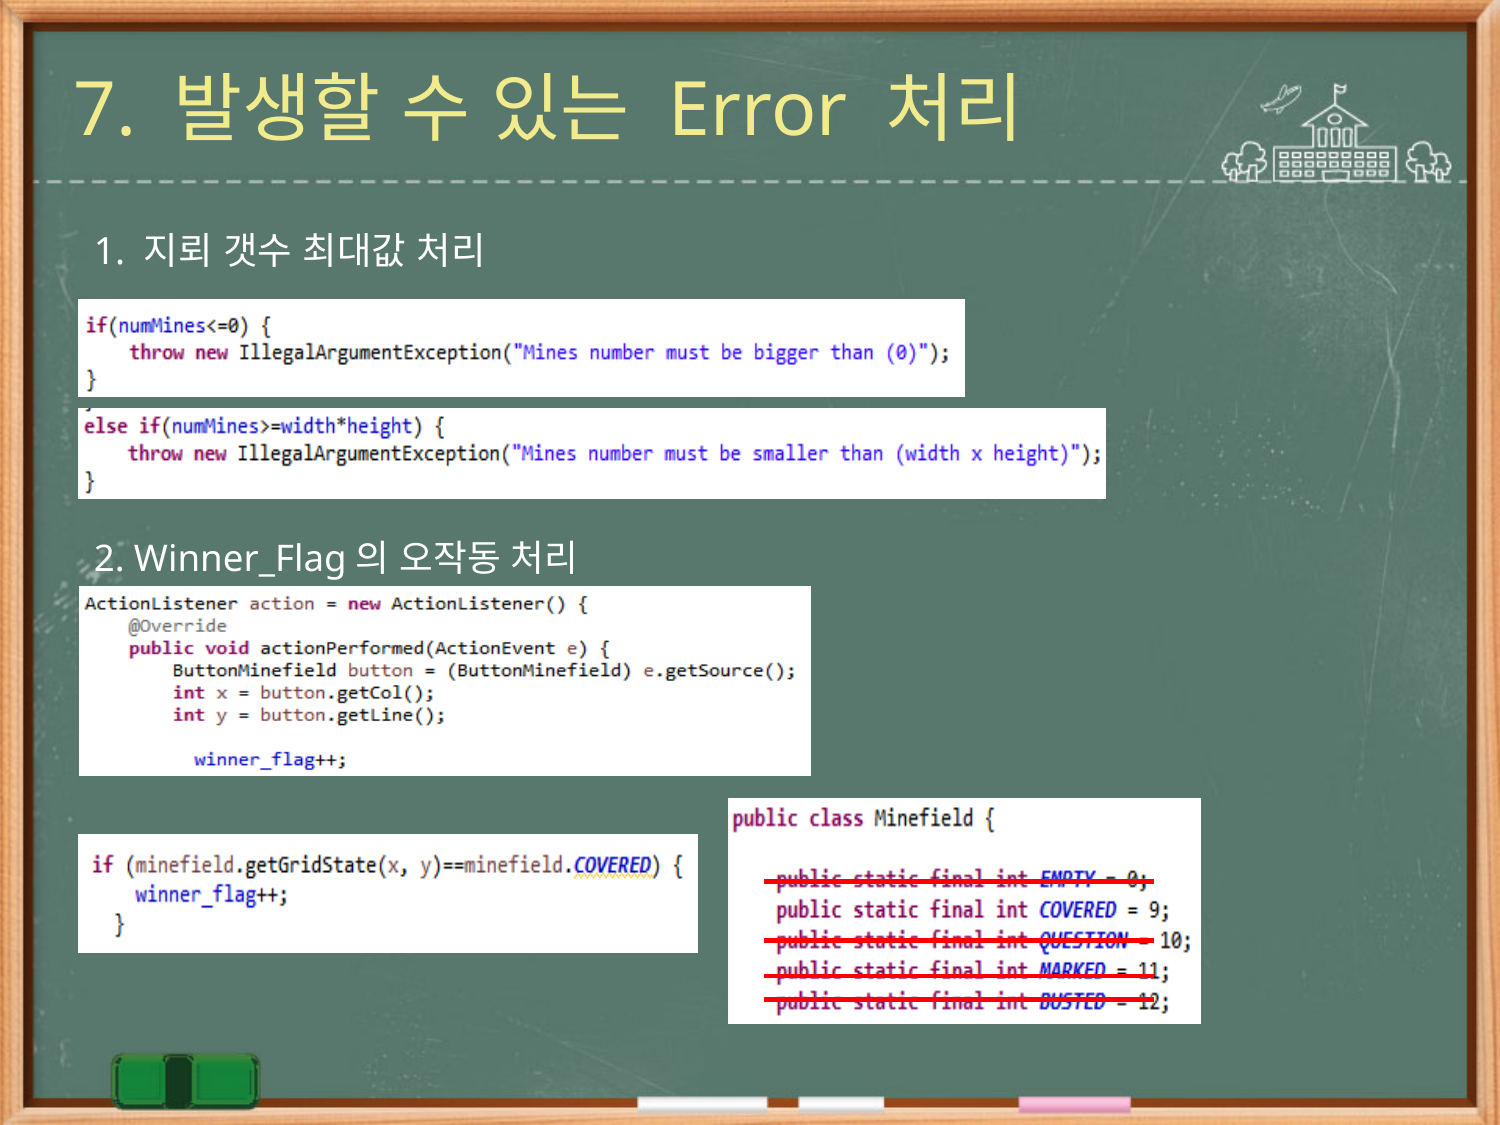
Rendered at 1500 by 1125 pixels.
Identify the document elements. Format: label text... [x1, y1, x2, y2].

text_box 1. 지뢰 갯수 최대값 처리 [78, 219, 599, 291]
picture [0, 0, 1500, 1125]
text_box 2. Winner_Flag의 오작동 처리 [78, 527, 599, 585]
title 7. 발생할 수 있는 Error 처리 [58, 35, 1414, 176]
